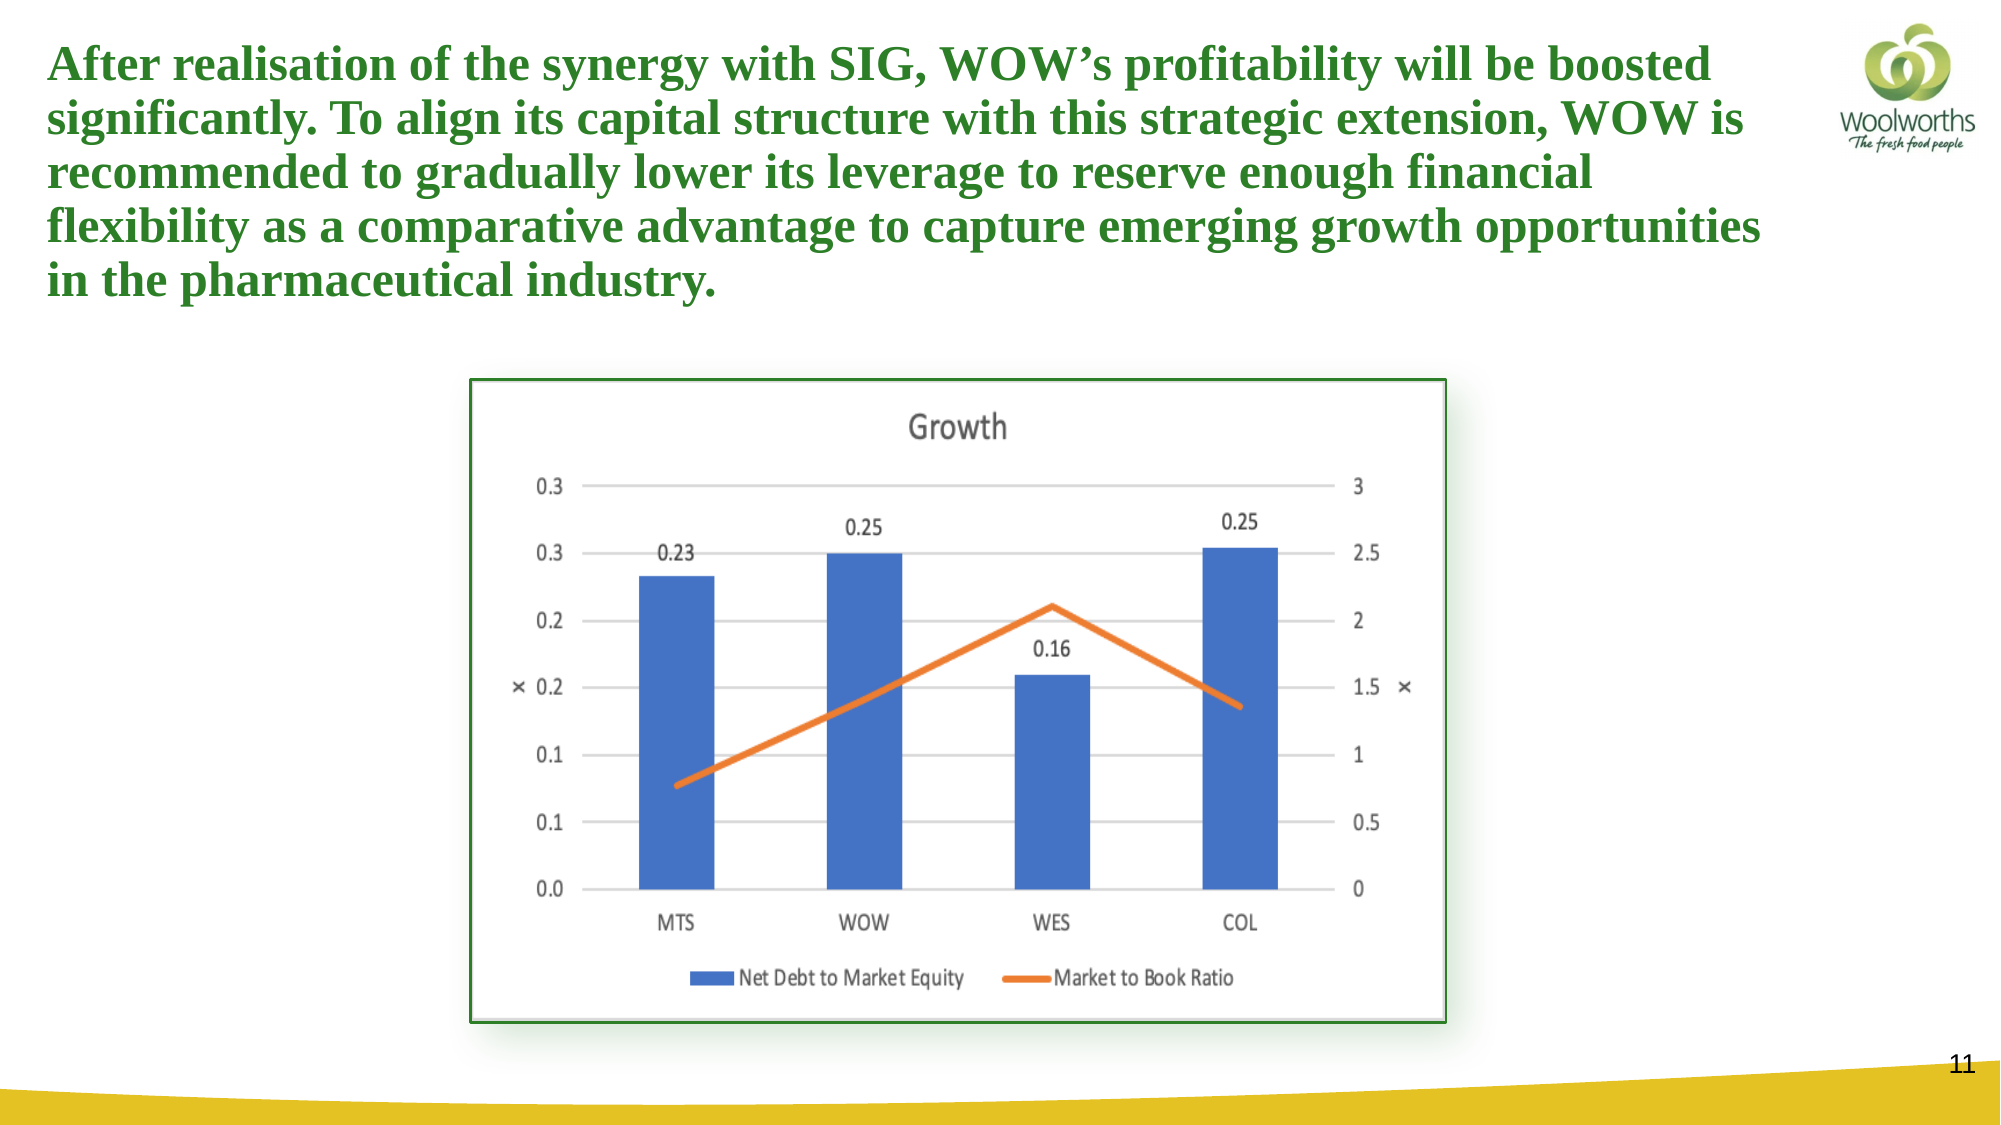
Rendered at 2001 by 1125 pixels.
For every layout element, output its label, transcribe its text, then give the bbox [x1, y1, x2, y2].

text_box After realisation of the synergy with SIG, WOW’s profitability will be boosted significantly. To align its capital structure with this strategic extension, WOW is recommended to gradually lower its leverage to reserve enough financial flexibility as a comparative advantage to capture emerging growth opportunities in the pharmaceutical industry. [35, 0, 1783, 319]
slide_number ‹#› [1871, 1038, 1992, 1125]
picture [1838, 19, 1979, 159]
picture [471, 380, 1445, 1022]
